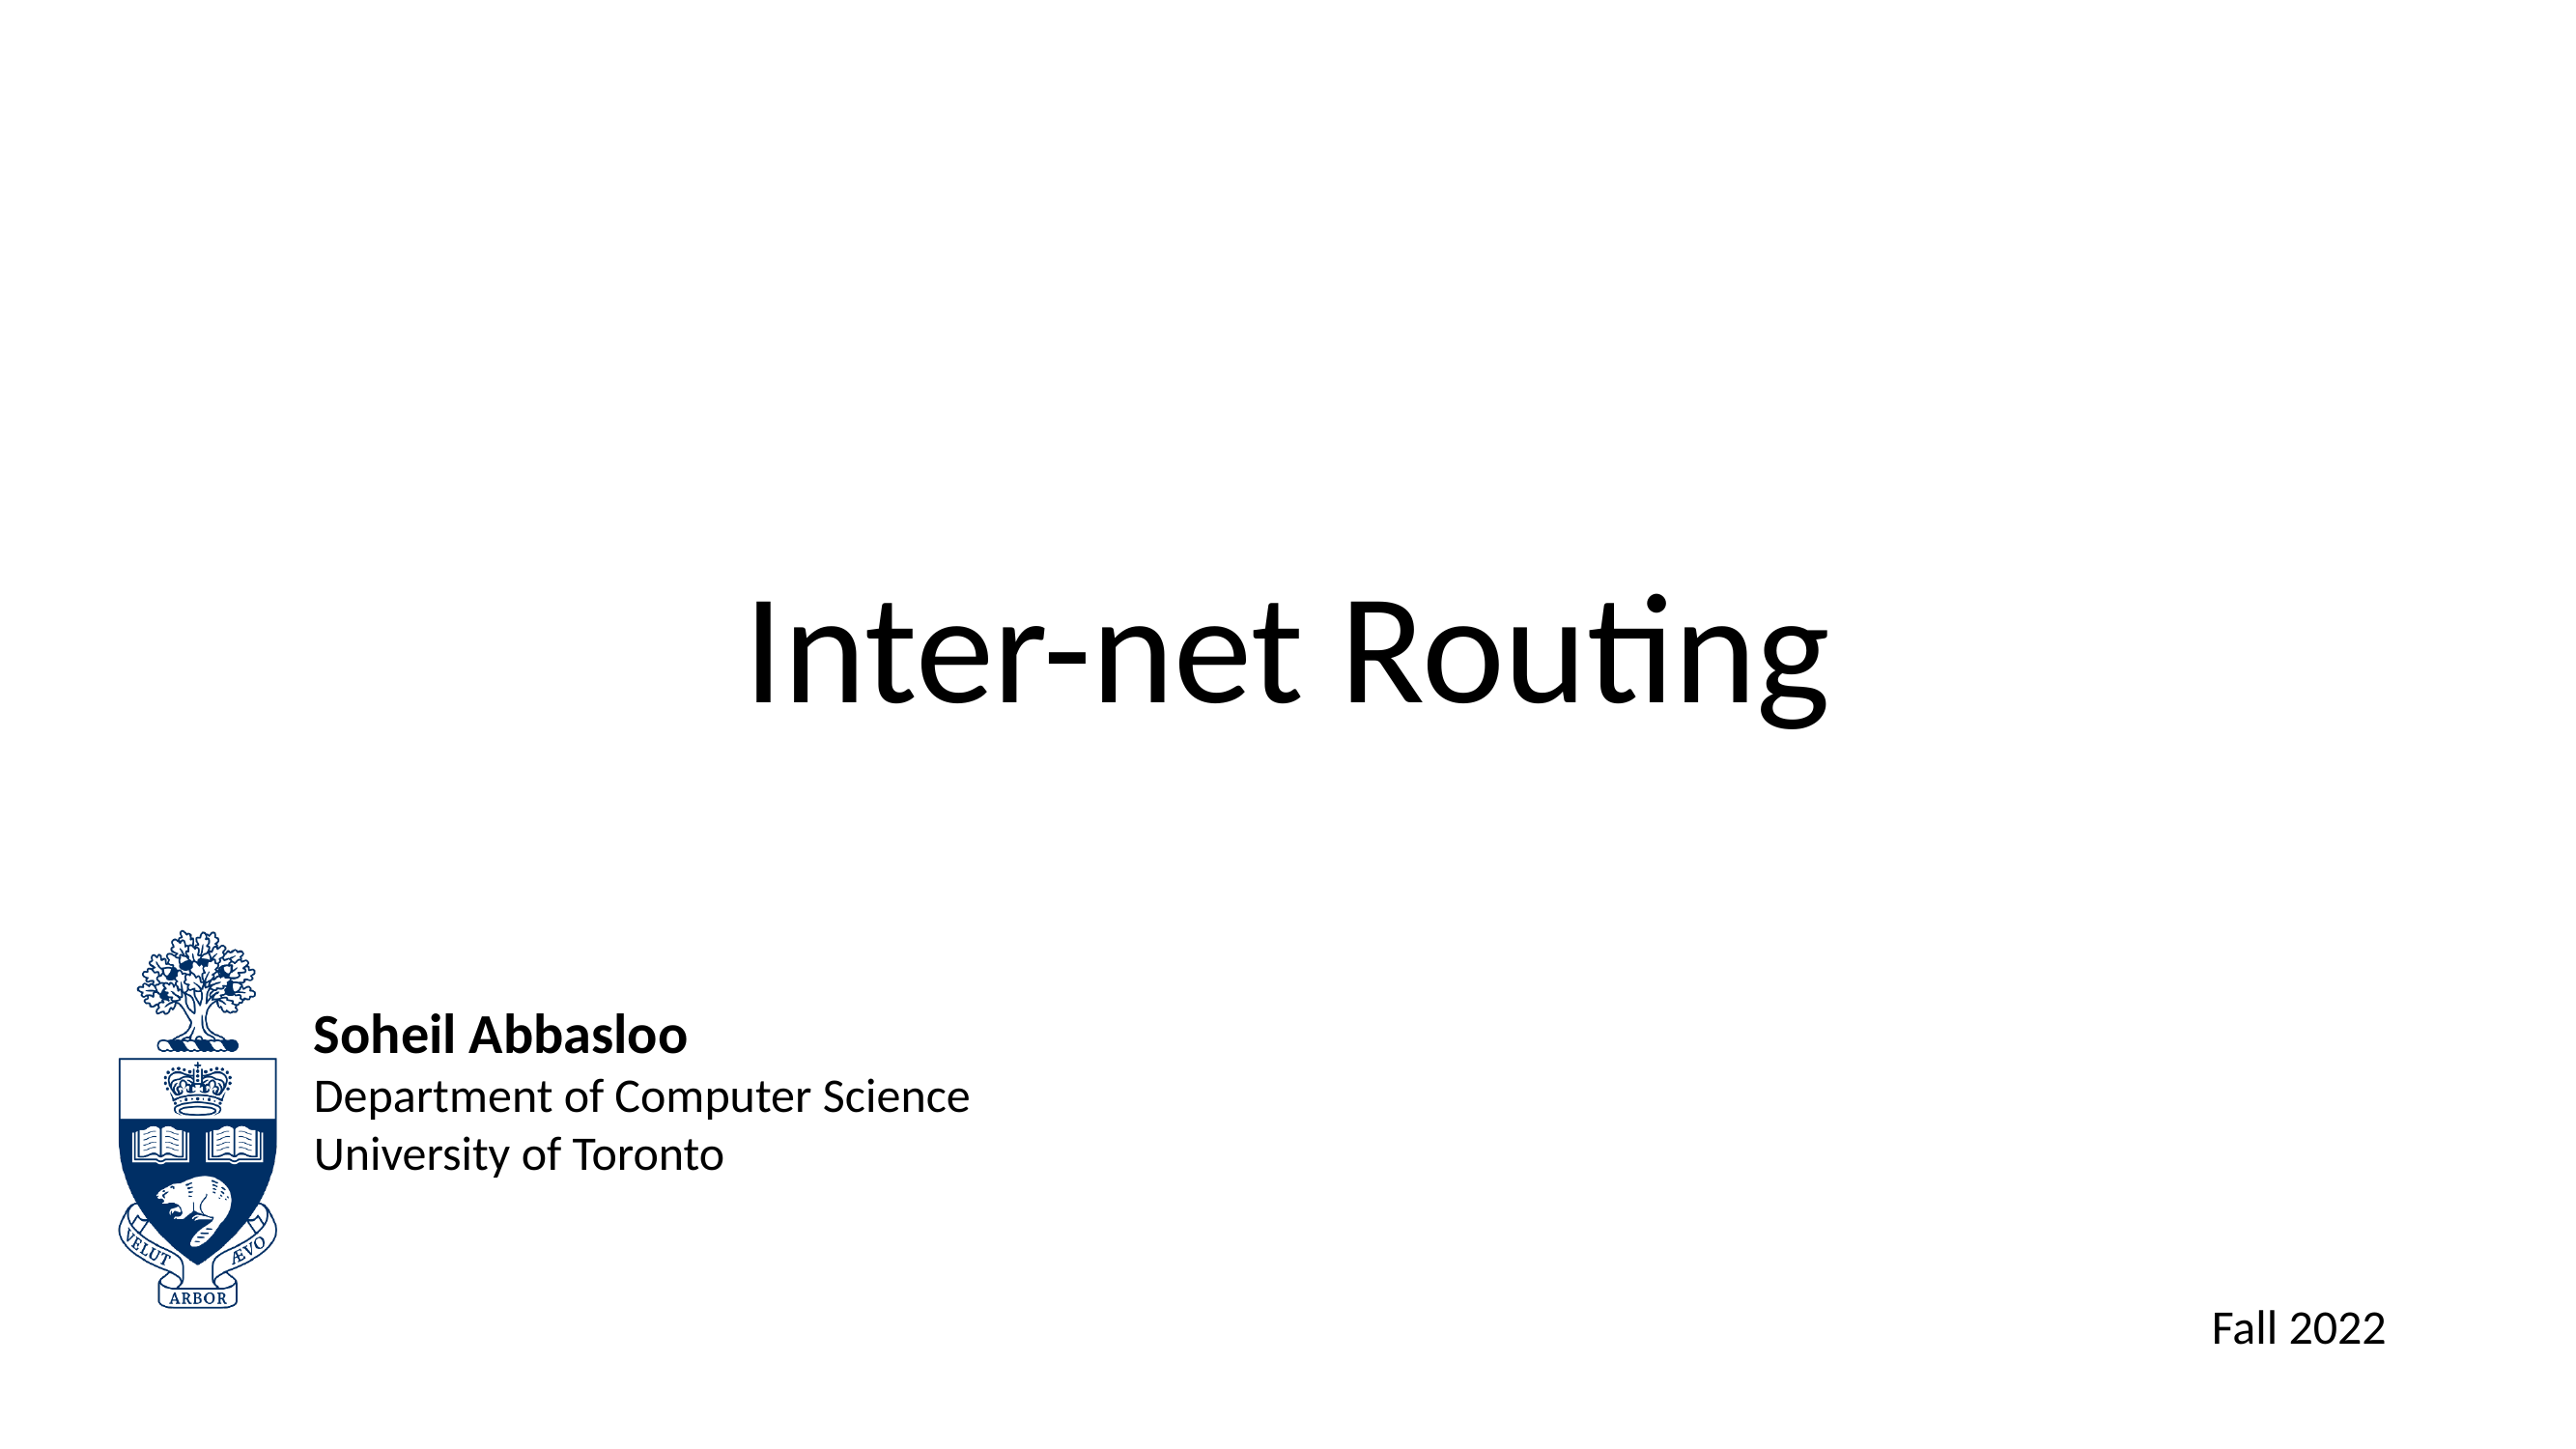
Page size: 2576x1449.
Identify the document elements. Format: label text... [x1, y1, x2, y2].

title Inter-net Routing [250, 242, 2325, 735]
list Soheil Abbasloo Department of Computer Science University of Toronto Fall 2022 [313, 996, 2388, 1384]
picture [4, 925, 391, 1313]
